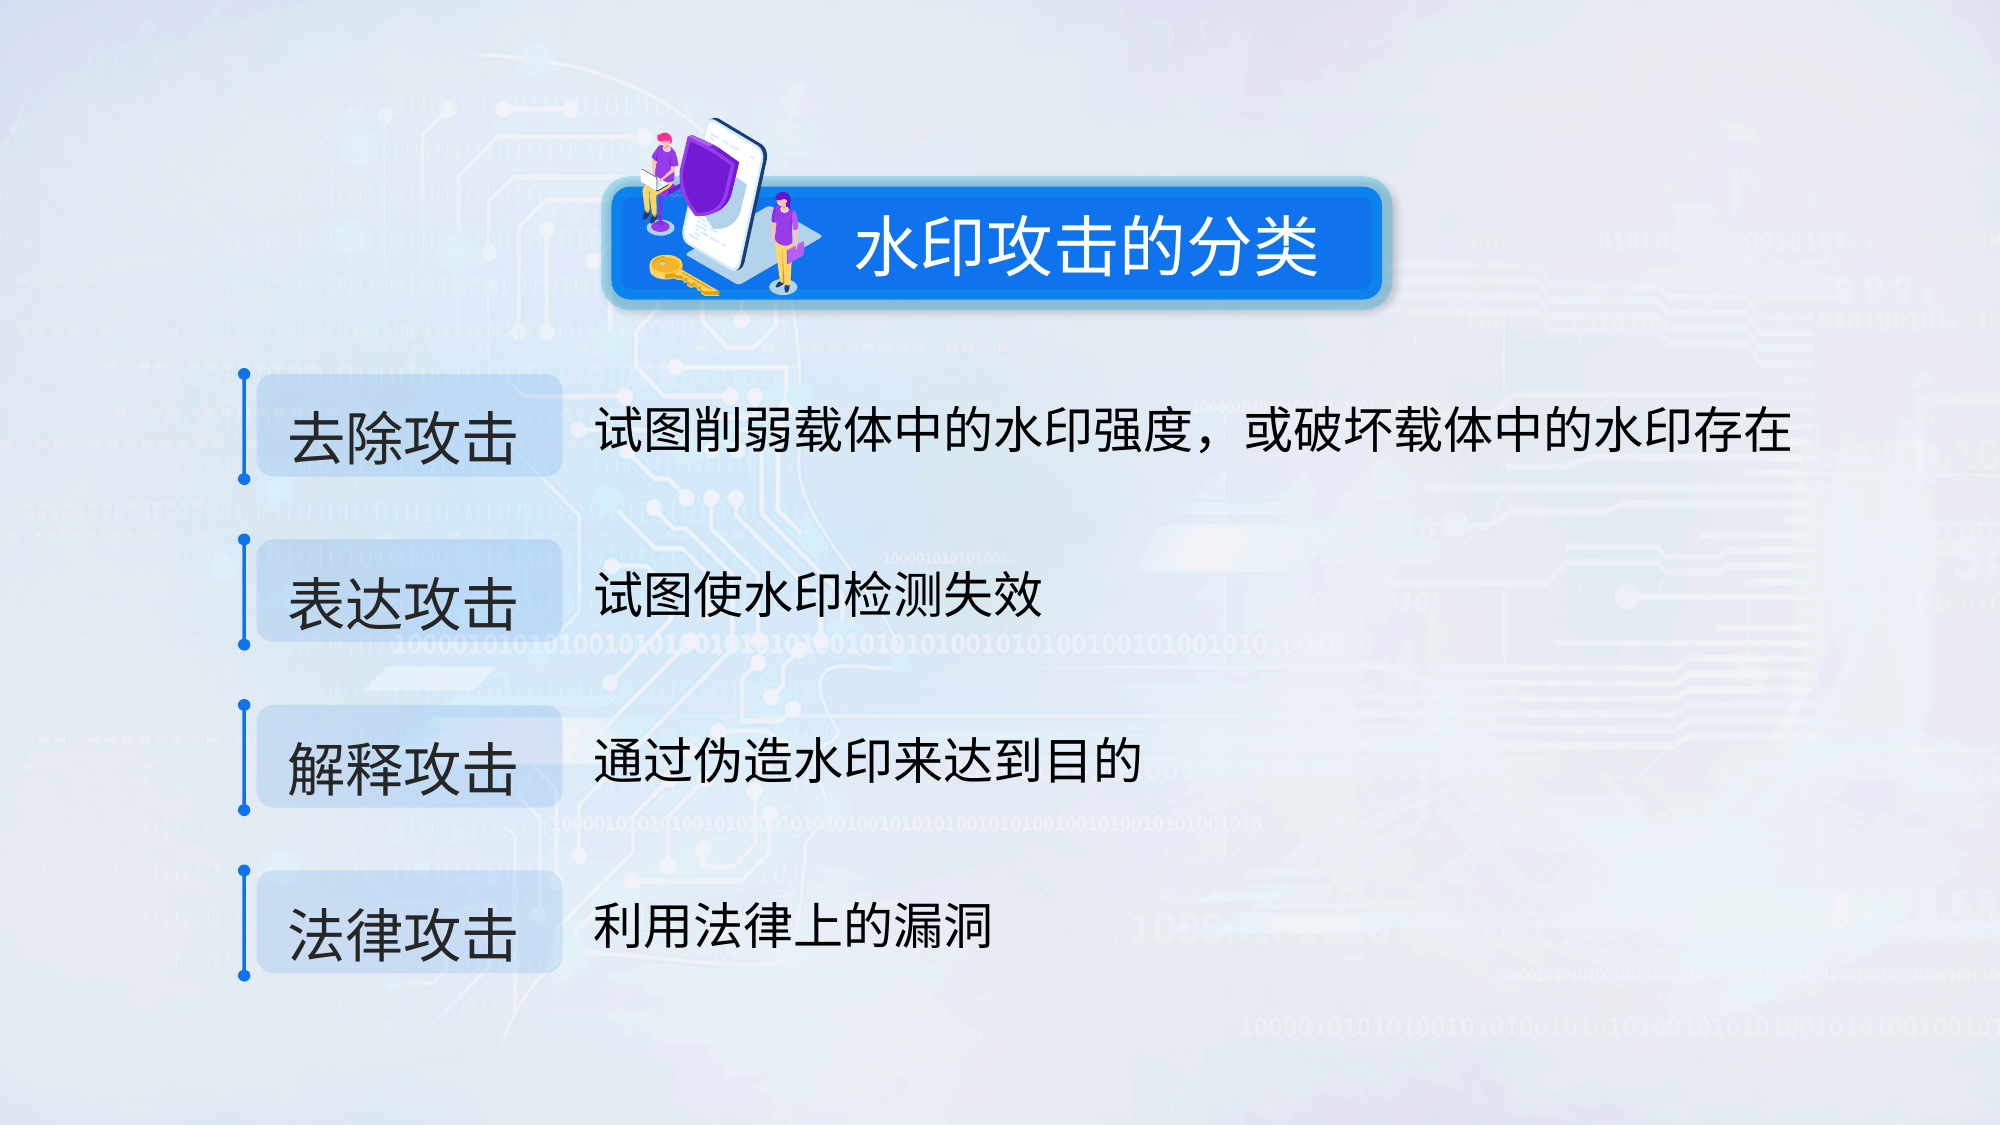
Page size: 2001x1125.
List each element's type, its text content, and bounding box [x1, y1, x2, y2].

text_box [611, 117, 1383, 300]
text_box 试图削弱载体中的水印强度，或破坏载体中的水印存在 [563, 390, 1826, 466]
text_box 试图使水印检测失效 [563, 556, 1111, 632]
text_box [237, 525, 563, 651]
picture [0, 0, 2000, 1125]
text_box 通过伪造水印来达到目的 [563, 721, 1179, 797]
text_box 利用法律上的漏洞 [563, 887, 1179, 963]
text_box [237, 856, 563, 982]
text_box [237, 359, 563, 486]
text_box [237, 690, 563, 817]
